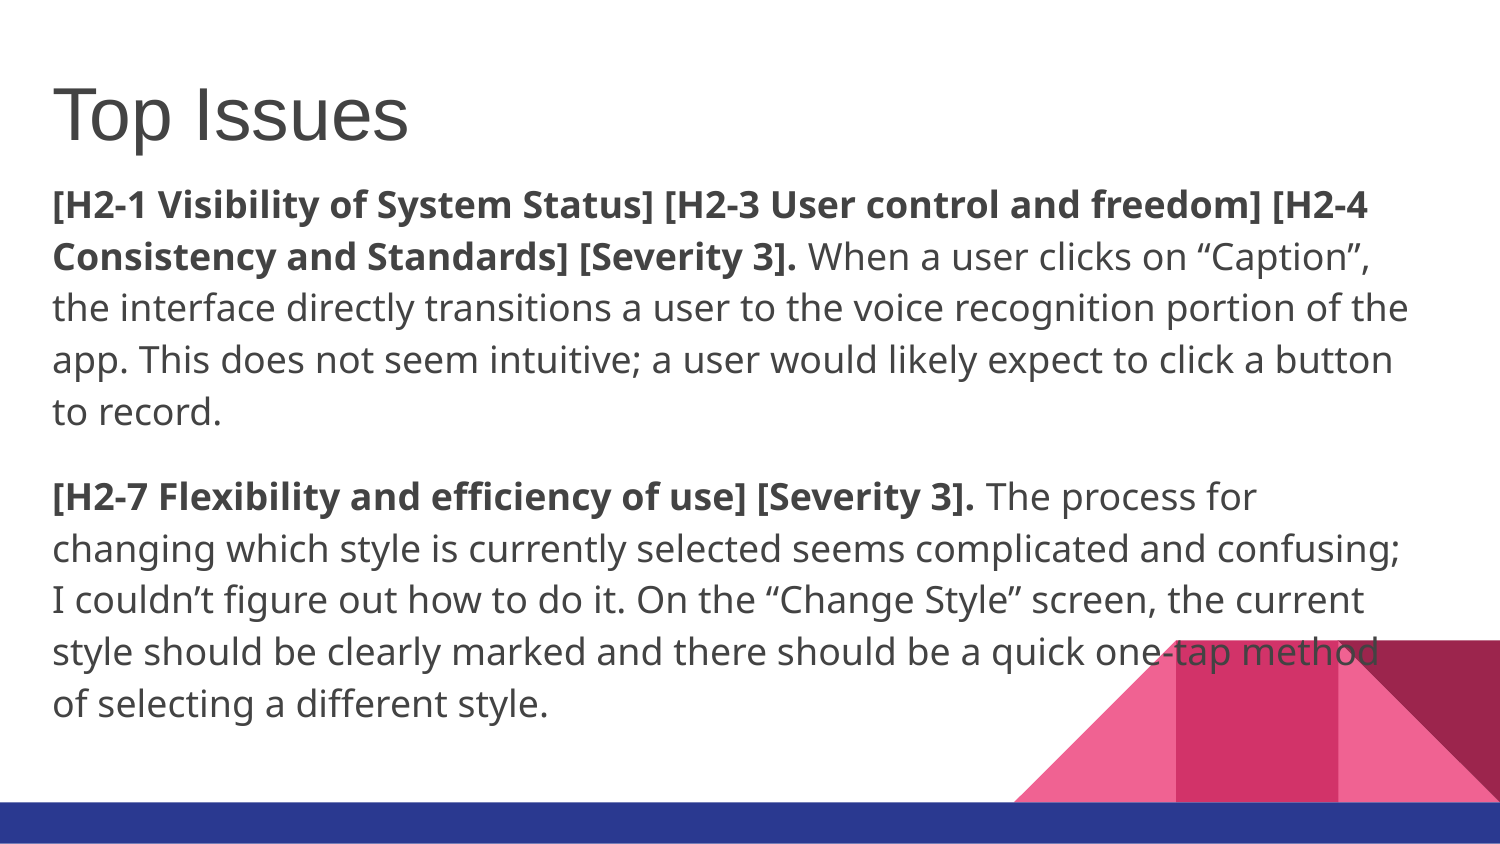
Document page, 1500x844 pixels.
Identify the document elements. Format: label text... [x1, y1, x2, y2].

list [H2-1 Visibility of System Status] [H2-3 User control and freedom] [H2-4 Consistency and Standards] [Severity 3].​ When a user clicks on “Caption”, the interface directly transitions a user to the voice recognition portion of the app. This does not seem intuitive; a user would likely expect to click a button to record. [H2-7 Flexibility and efficiency of use] [Severity 3].​ The process for changing which style is currently selected seems complicated and confusing; I couldn’t figure out how to do it. On the “Change Style” screen, the current style should be clearly marked and there should be a quick one-tap method of selecting a different style. [37, 187, 1435, 545]
text_box Top Issues [37, 20, 1500, 187]
